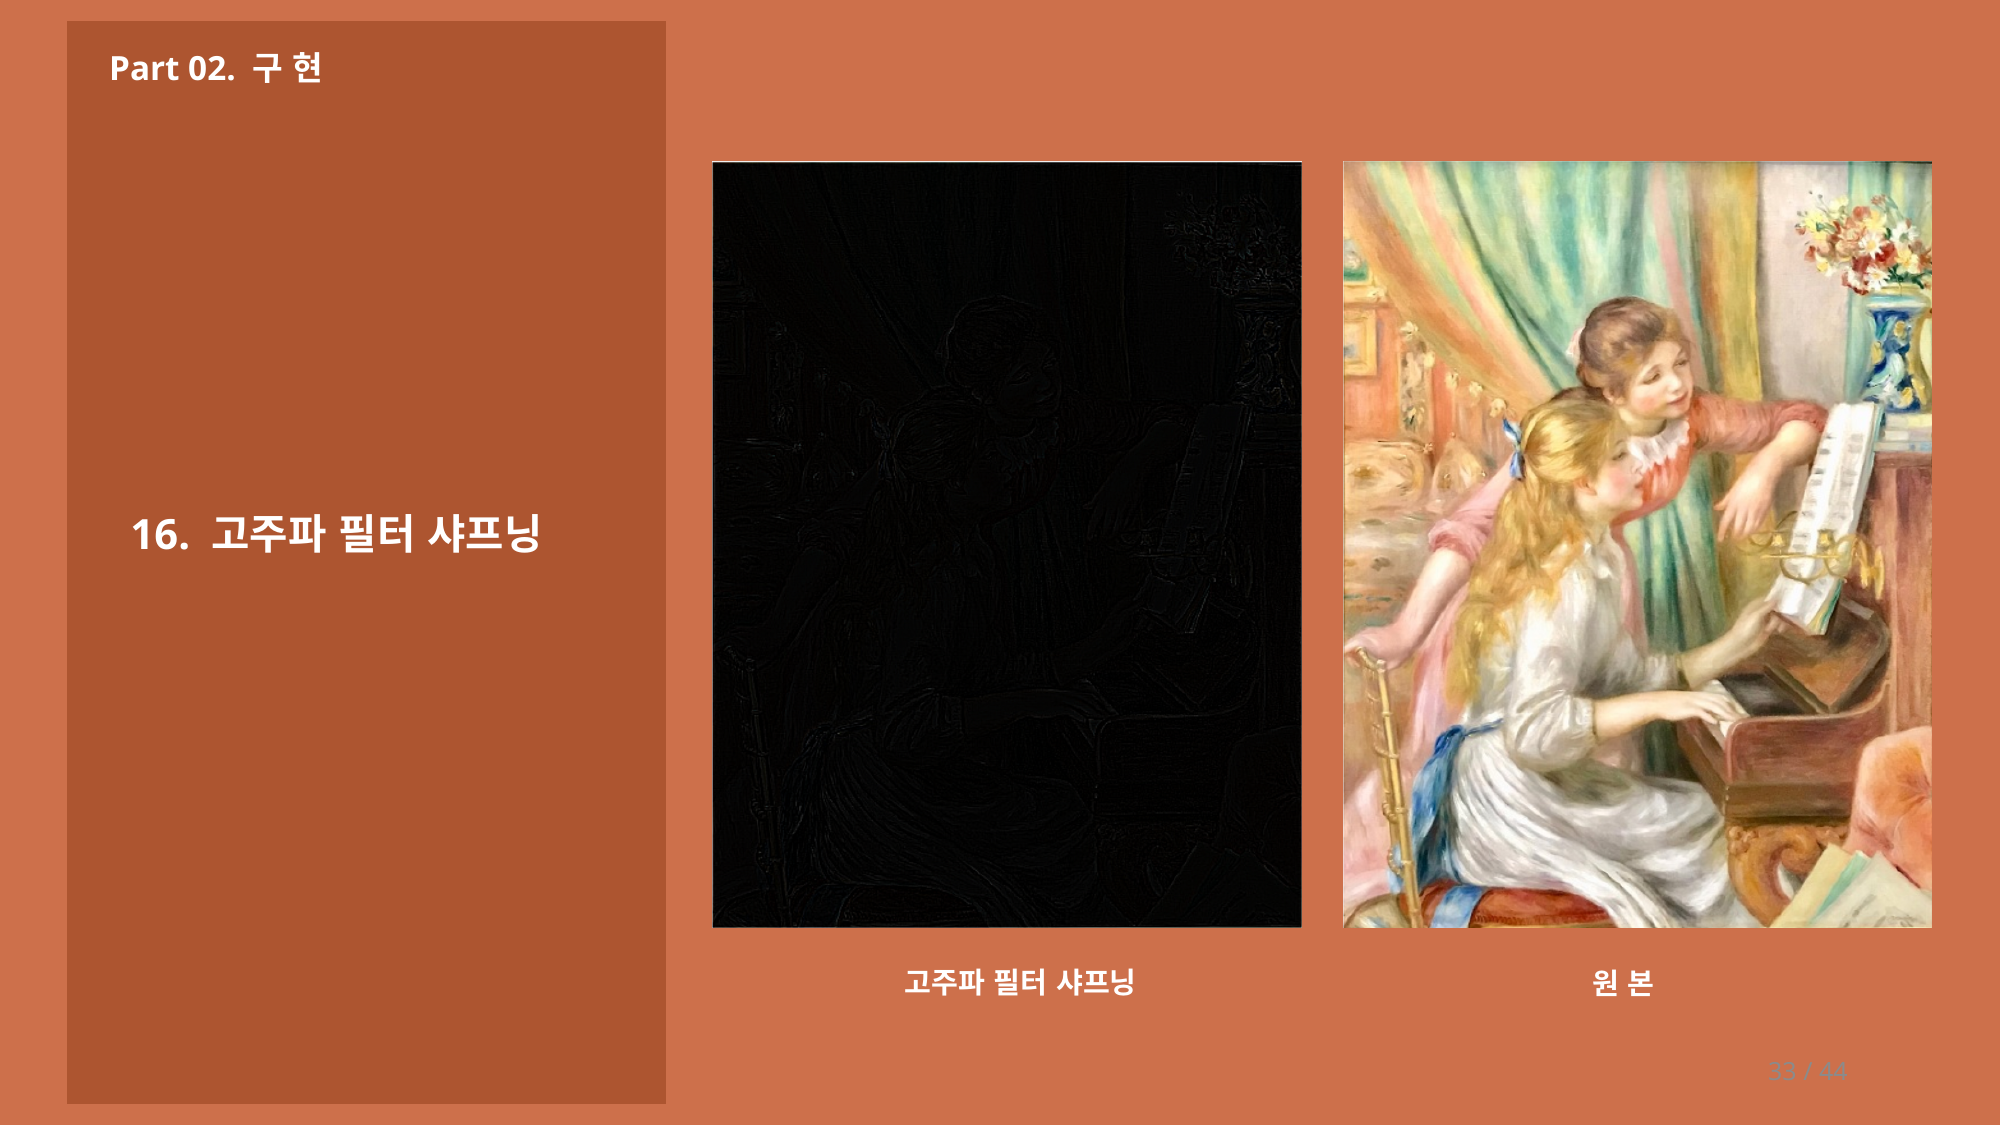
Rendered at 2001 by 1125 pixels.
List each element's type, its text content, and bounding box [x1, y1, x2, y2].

slide_number 33 / 44 [1412, 1042, 1863, 1103]
picture [712, 161, 1302, 928]
picture [1343, 161, 1932, 928]
text_box 고주파 필터 샤프닝 [889, 957, 1188, 1008]
text_box Part 02. 구 현 [94, 39, 375, 95]
text_box [67, 21, 666, 1104]
text_box 16. 고주파 필터 샤프닝 [115, 500, 596, 566]
text_box 원 본 [1577, 957, 1698, 1008]
